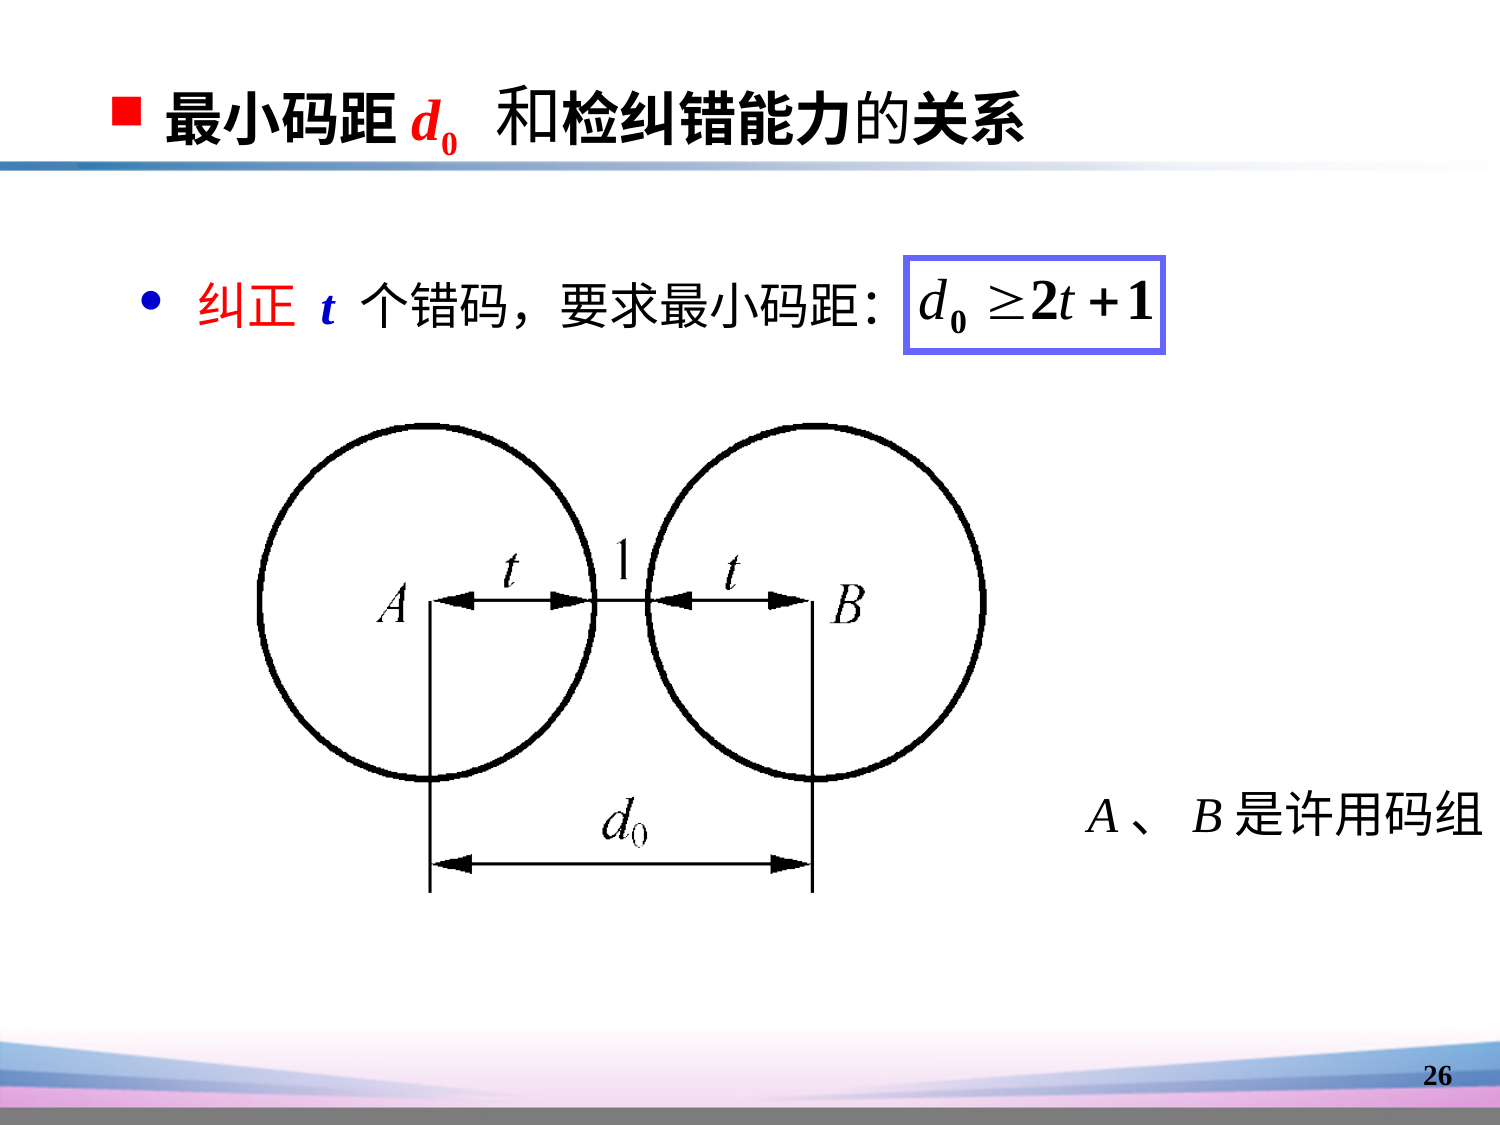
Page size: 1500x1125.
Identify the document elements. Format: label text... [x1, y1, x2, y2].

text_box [909, 261, 1161, 349]
text_box 纠正 t 个错码，要求最小码距： [123, 267, 904, 342]
picture [0, 0, 1500, 1125]
text_box 最小码距d0 和检纠错能力的关系 [93, 66, 1301, 170]
slide_number 26 [1154, 1023, 1468, 1100]
text_box A、B是许用码组 [1061, 774, 1500, 850]
